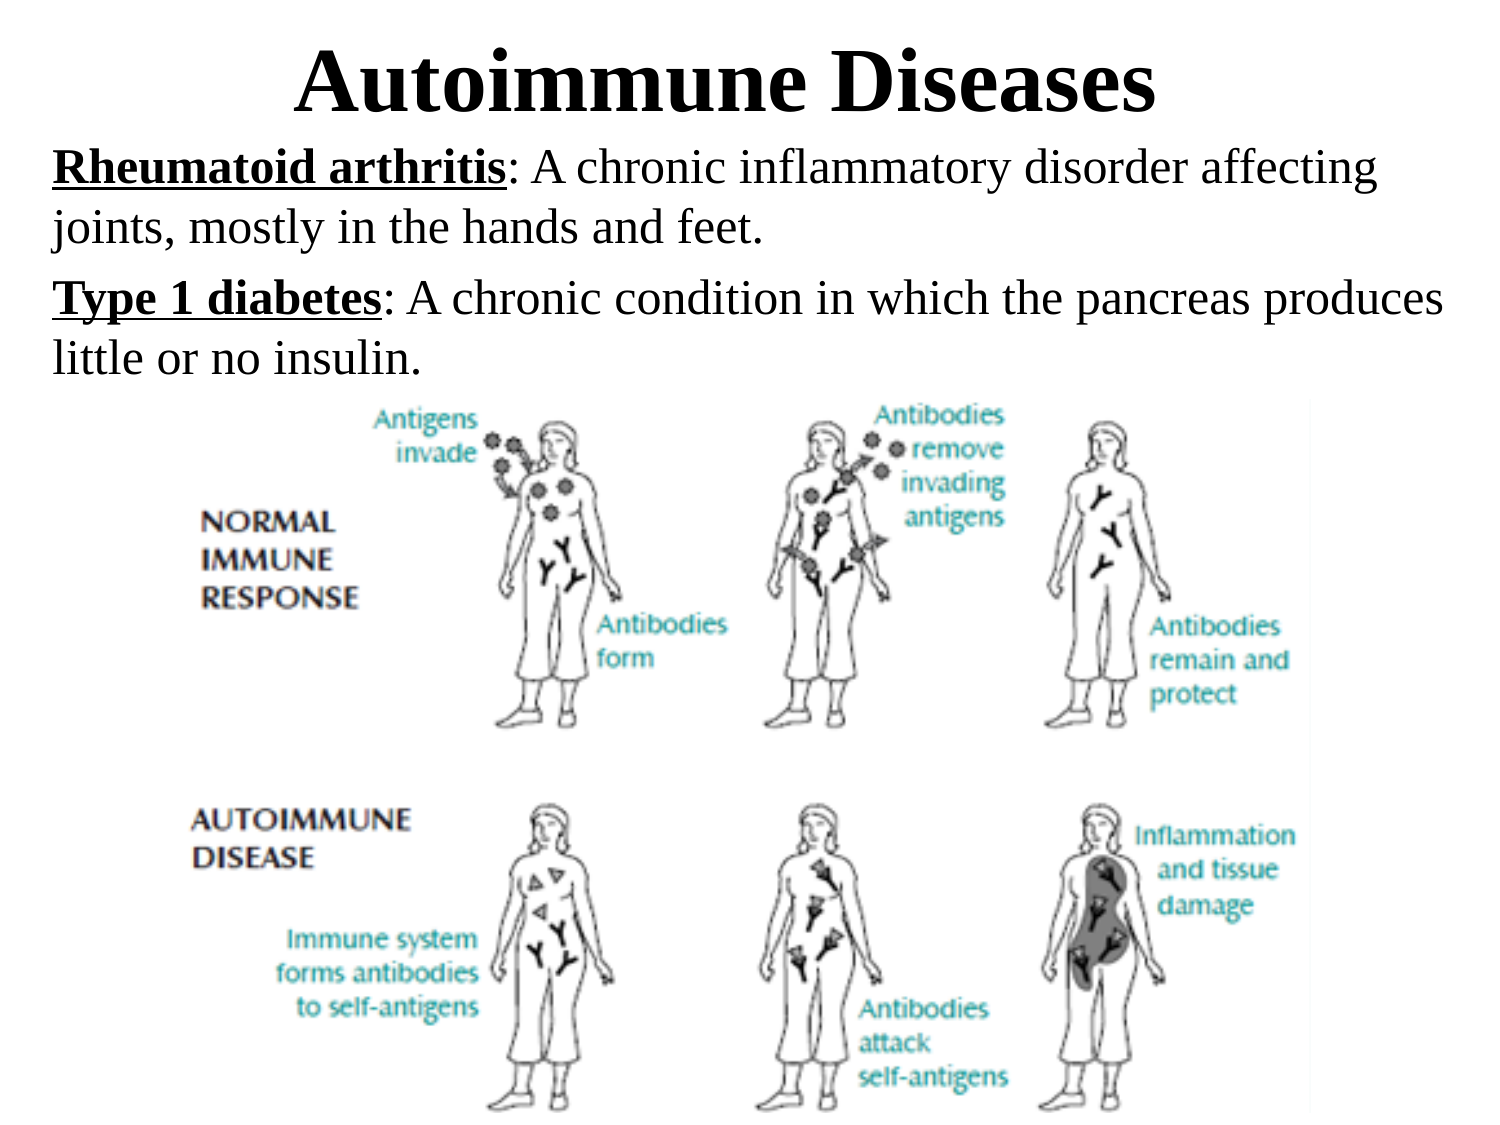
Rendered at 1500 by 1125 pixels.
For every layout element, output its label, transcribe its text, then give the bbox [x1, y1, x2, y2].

picture [185, 399, 1311, 1113]
text_box Type 1 diabetes: A chronic condition in which the pancreas produces little or no insulin. [37, 257, 1488, 393]
text_box Autoimmune Diseases [278, 12, 1174, 126]
text_box Rheumatoid arthritis: A chronic inflammatory disorder affecting joints, mostly in the hands and feet. [37, 126, 1500, 261]
